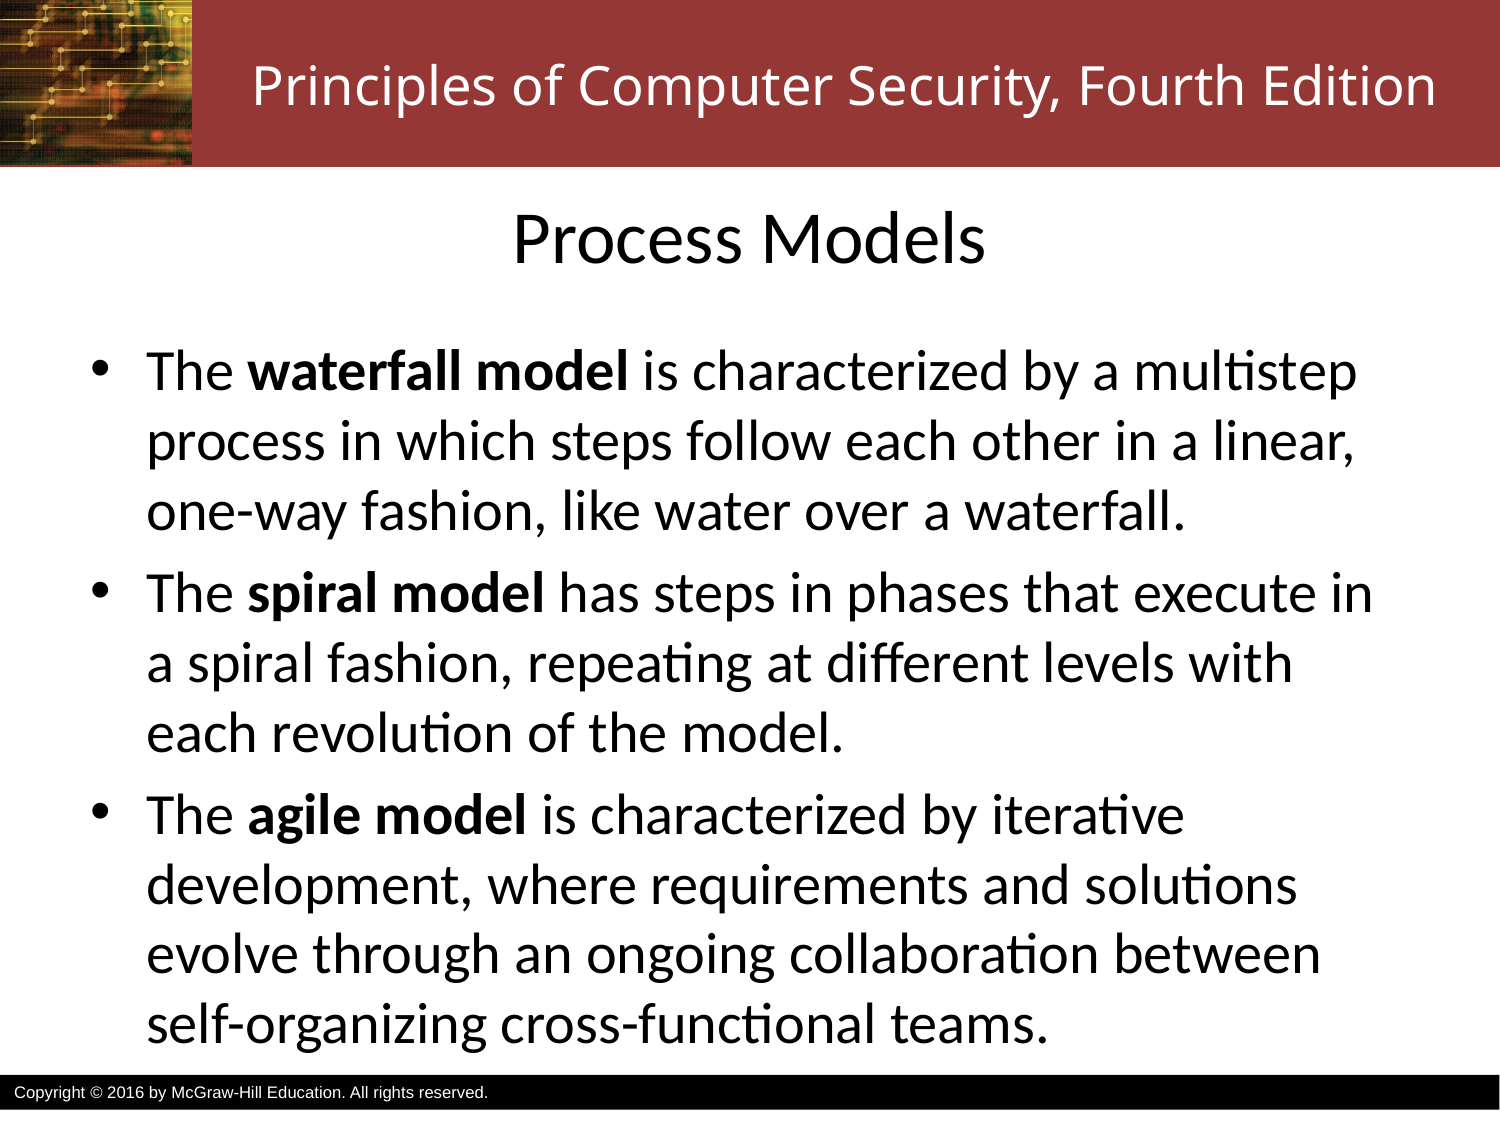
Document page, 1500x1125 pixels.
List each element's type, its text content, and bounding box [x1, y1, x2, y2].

list The waterfall model is characterized by a multistep process in which steps follow each other in a linear, one-way fashion, like water over a waterfall. The spiral model has steps in phases that execute in a spiral fashion, repeating at different levels with each revolution of the model. The agile model is characterized by iterative development, where requirements and solutions evolve through an ongoing collaboration between self-organizing cross-functional teams. [75, 324, 1425, 1005]
title Process Models [75, 181, 1425, 324]
picture [0, 0, 192, 165]
